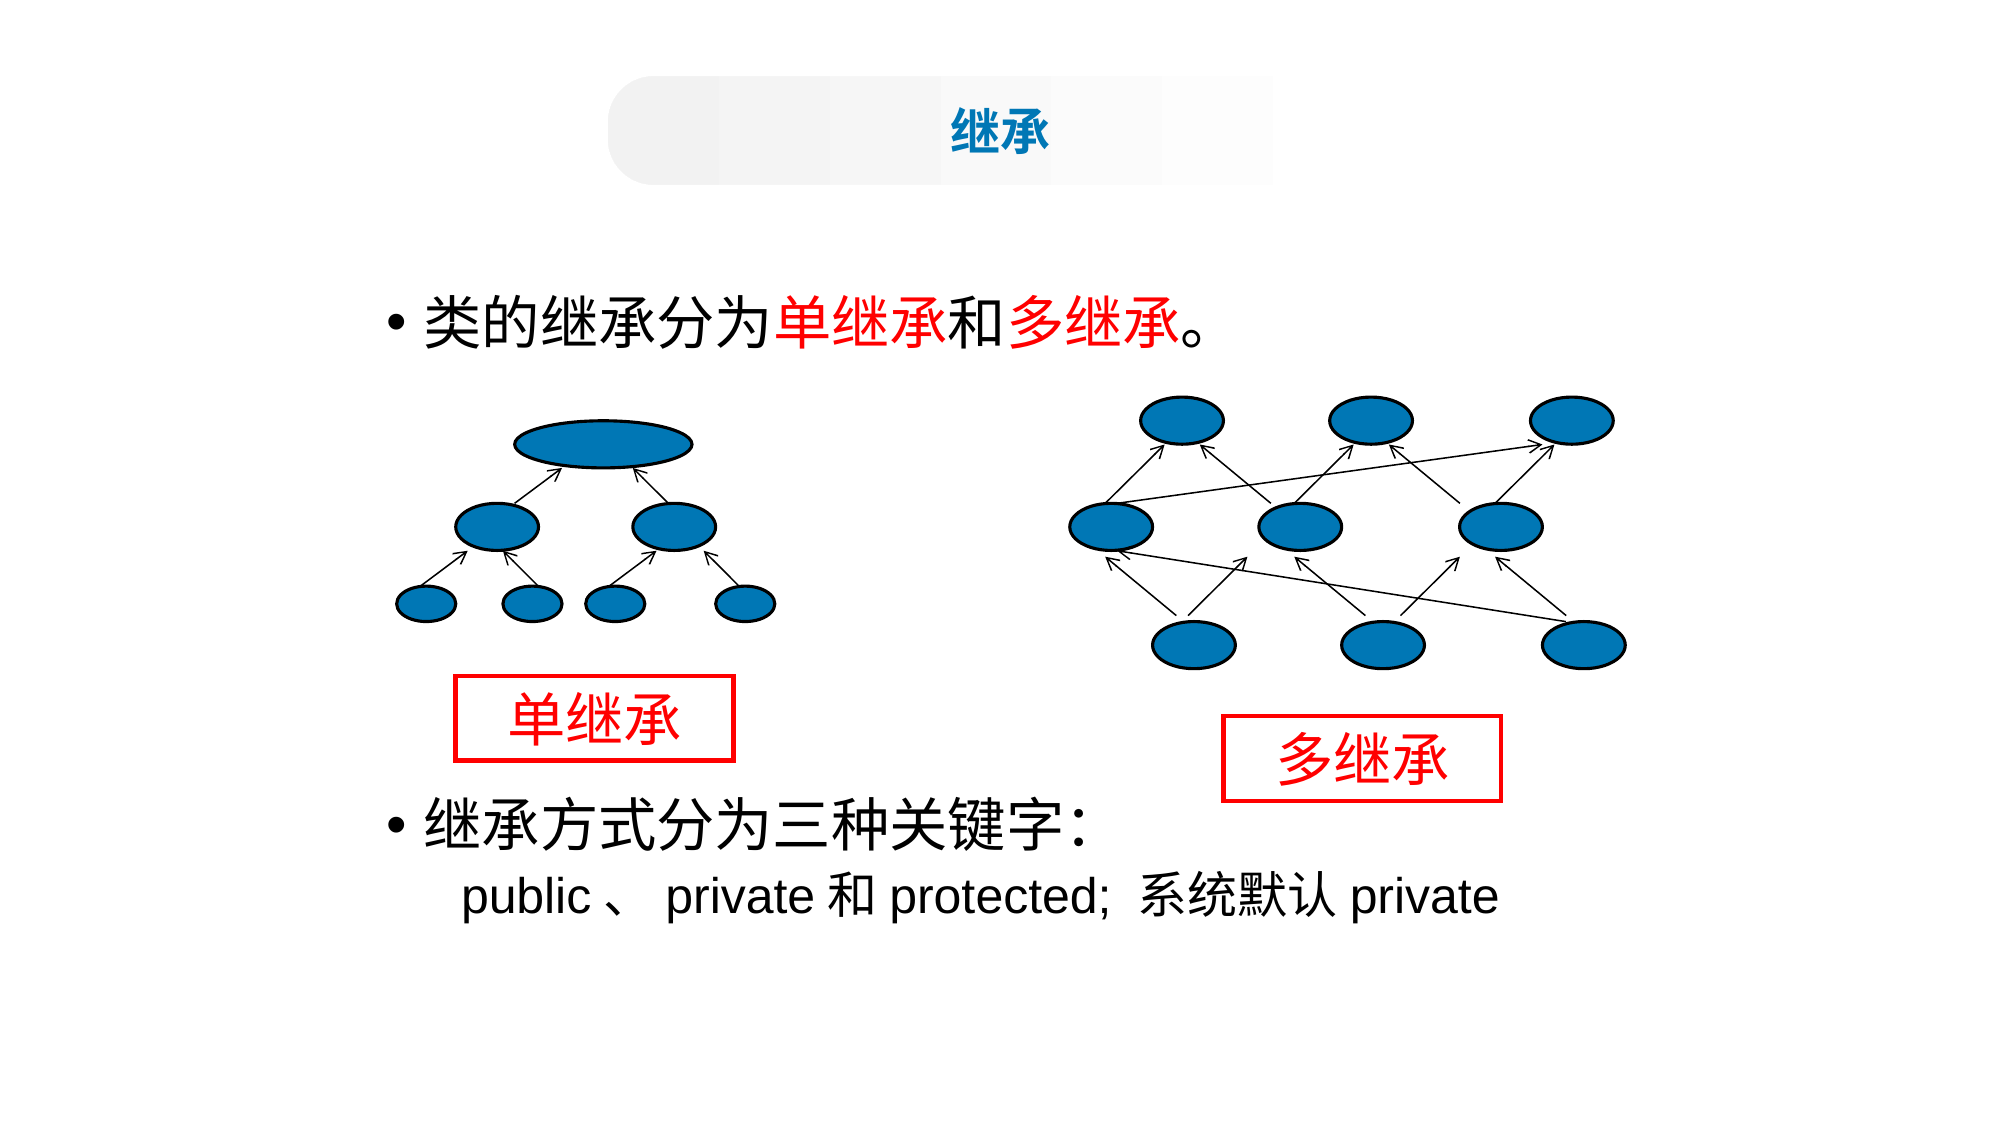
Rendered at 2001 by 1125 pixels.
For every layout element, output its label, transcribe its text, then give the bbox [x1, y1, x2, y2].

text_box [420, 550, 468, 587]
text_box [1105, 444, 1165, 504]
text_box [1105, 556, 1177, 616]
text_box [1117, 439, 1543, 504]
text_box [396, 586, 456, 622]
text_box [1459, 503, 1543, 551]
text_box [514, 467, 563, 504]
text_box [609, 550, 657, 587]
text_box [1329, 397, 1413, 445]
text_box [1323, 444, 1354, 474]
text_box [1199, 444, 1248, 485]
text_box 单继承 [455, 676, 734, 761]
text_box [1232, 556, 1248, 570]
text_box [632, 503, 716, 551]
text_box [1530, 397, 1614, 445]
text_box [1140, 397, 1224, 445]
text_box [502, 550, 539, 586]
text_box [703, 550, 740, 587]
text_box [1117, 545, 1566, 622]
text_box [1258, 503, 1342, 551]
text_box 继承 [607, 75, 1393, 186]
text_box [1495, 444, 1555, 504]
text_box [1152, 621, 1236, 669]
text_box [514, 420, 693, 468]
text_box 类的继承分为单继承和多继承。 继承方式分为三种关键字： public、private和protected; 系统默认private [371, 286, 1722, 1125]
text_box [1495, 556, 1567, 616]
text_box [1542, 621, 1626, 669]
text_box [455, 503, 539, 551]
text_box 多继承 [1223, 716, 1502, 801]
text_box [585, 586, 645, 622]
text_box [1418, 556, 1460, 598]
text_box [502, 586, 563, 622]
text_box [632, 467, 669, 504]
text_box [715, 586, 775, 622]
text_box [1294, 556, 1327, 583]
text_box [1341, 621, 1425, 669]
text_box [1388, 444, 1411, 462]
text_box [1069, 503, 1153, 551]
